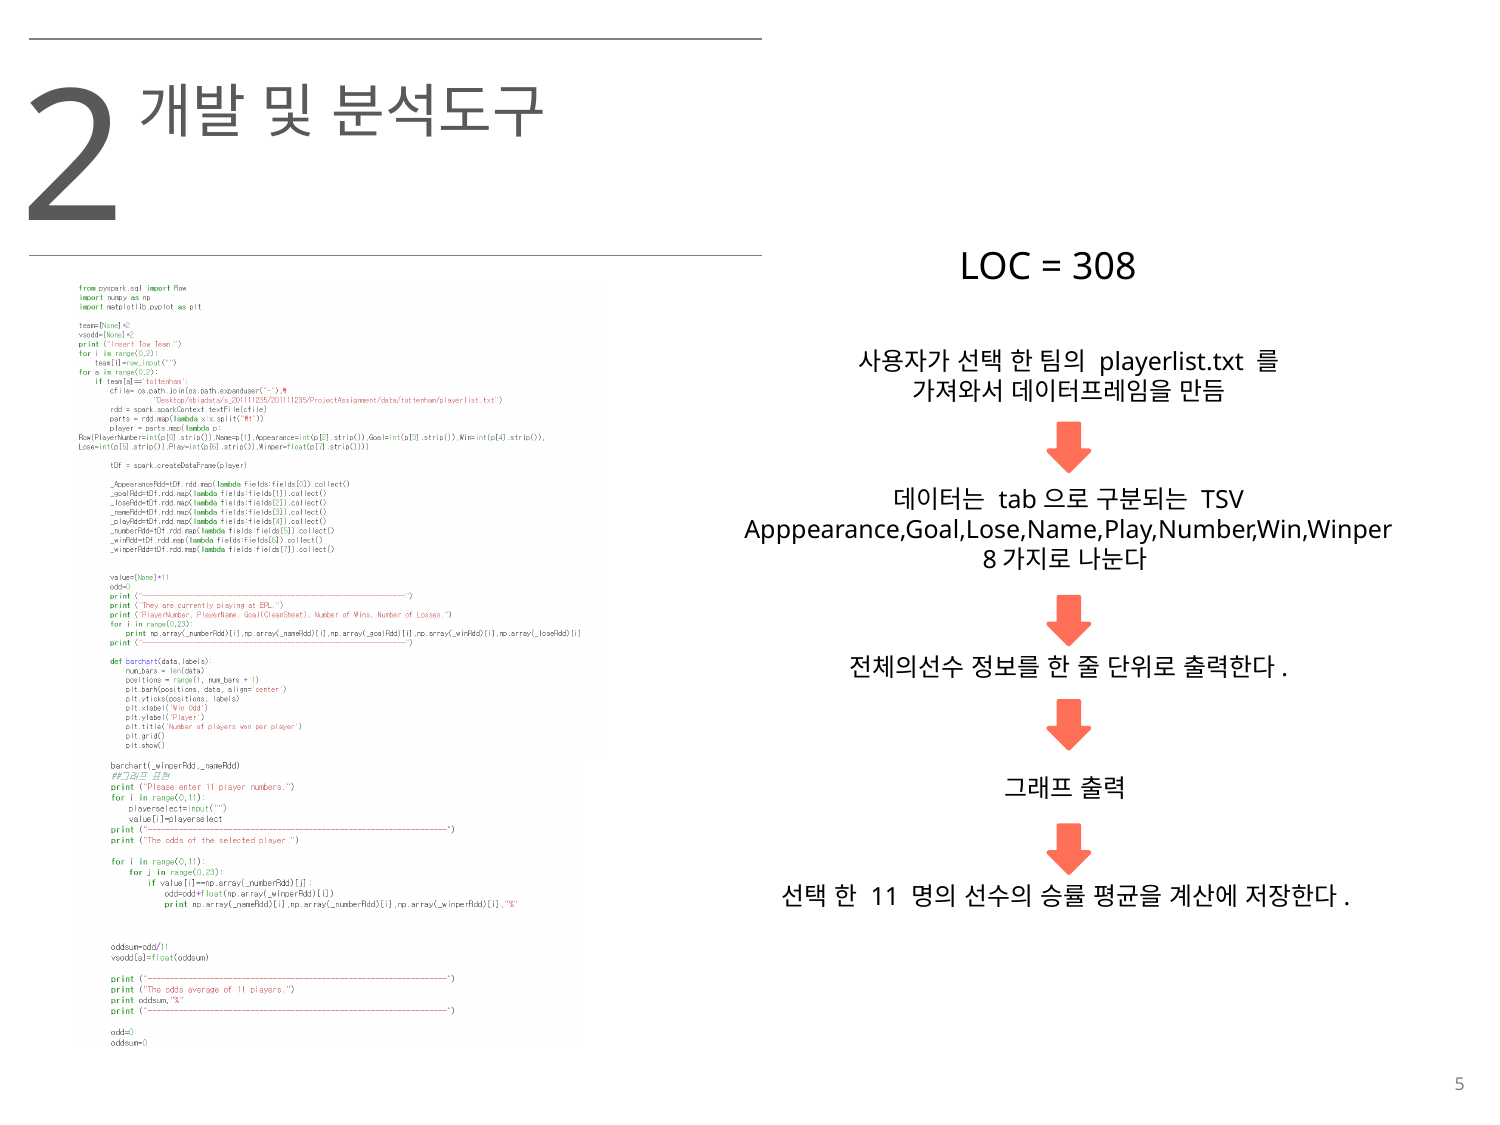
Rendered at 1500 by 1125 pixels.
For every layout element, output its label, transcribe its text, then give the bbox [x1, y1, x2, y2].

picture [76, 282, 603, 1046]
text_box LOC = 308 [944, 234, 1193, 295]
text_box 2 [5, 29, 183, 265]
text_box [702, 337, 1436, 964]
text_box 개발 및 분석도구 [183, 66, 798, 152]
